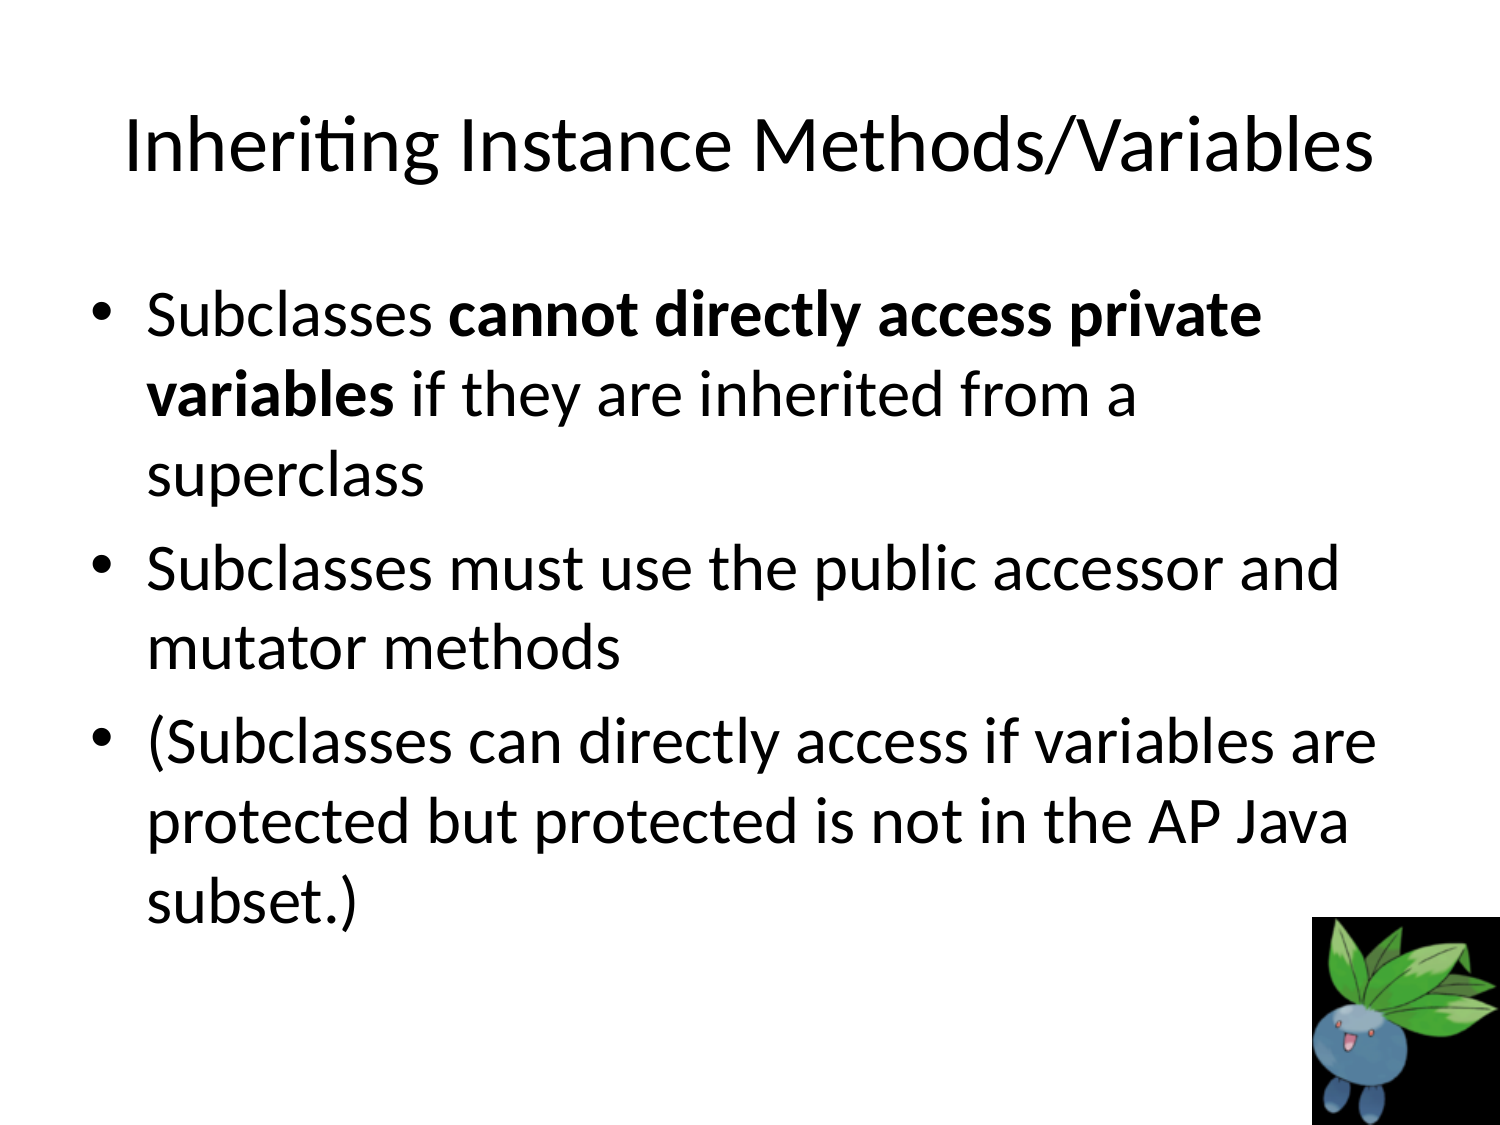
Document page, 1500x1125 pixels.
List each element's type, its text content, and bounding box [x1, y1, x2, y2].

title Inheriting Instance Methods/Variables [75, 45, 1425, 233]
list Subclasses cannot directly access private variables if they are inherited from a superclass Subclasses must use the public accessor and mutator methods (Subclasses can directly access if variables are protected but protected is not in the AP Java subset.) [75, 262, 1425, 1005]
picture [1312, 916, 1500, 1125]
